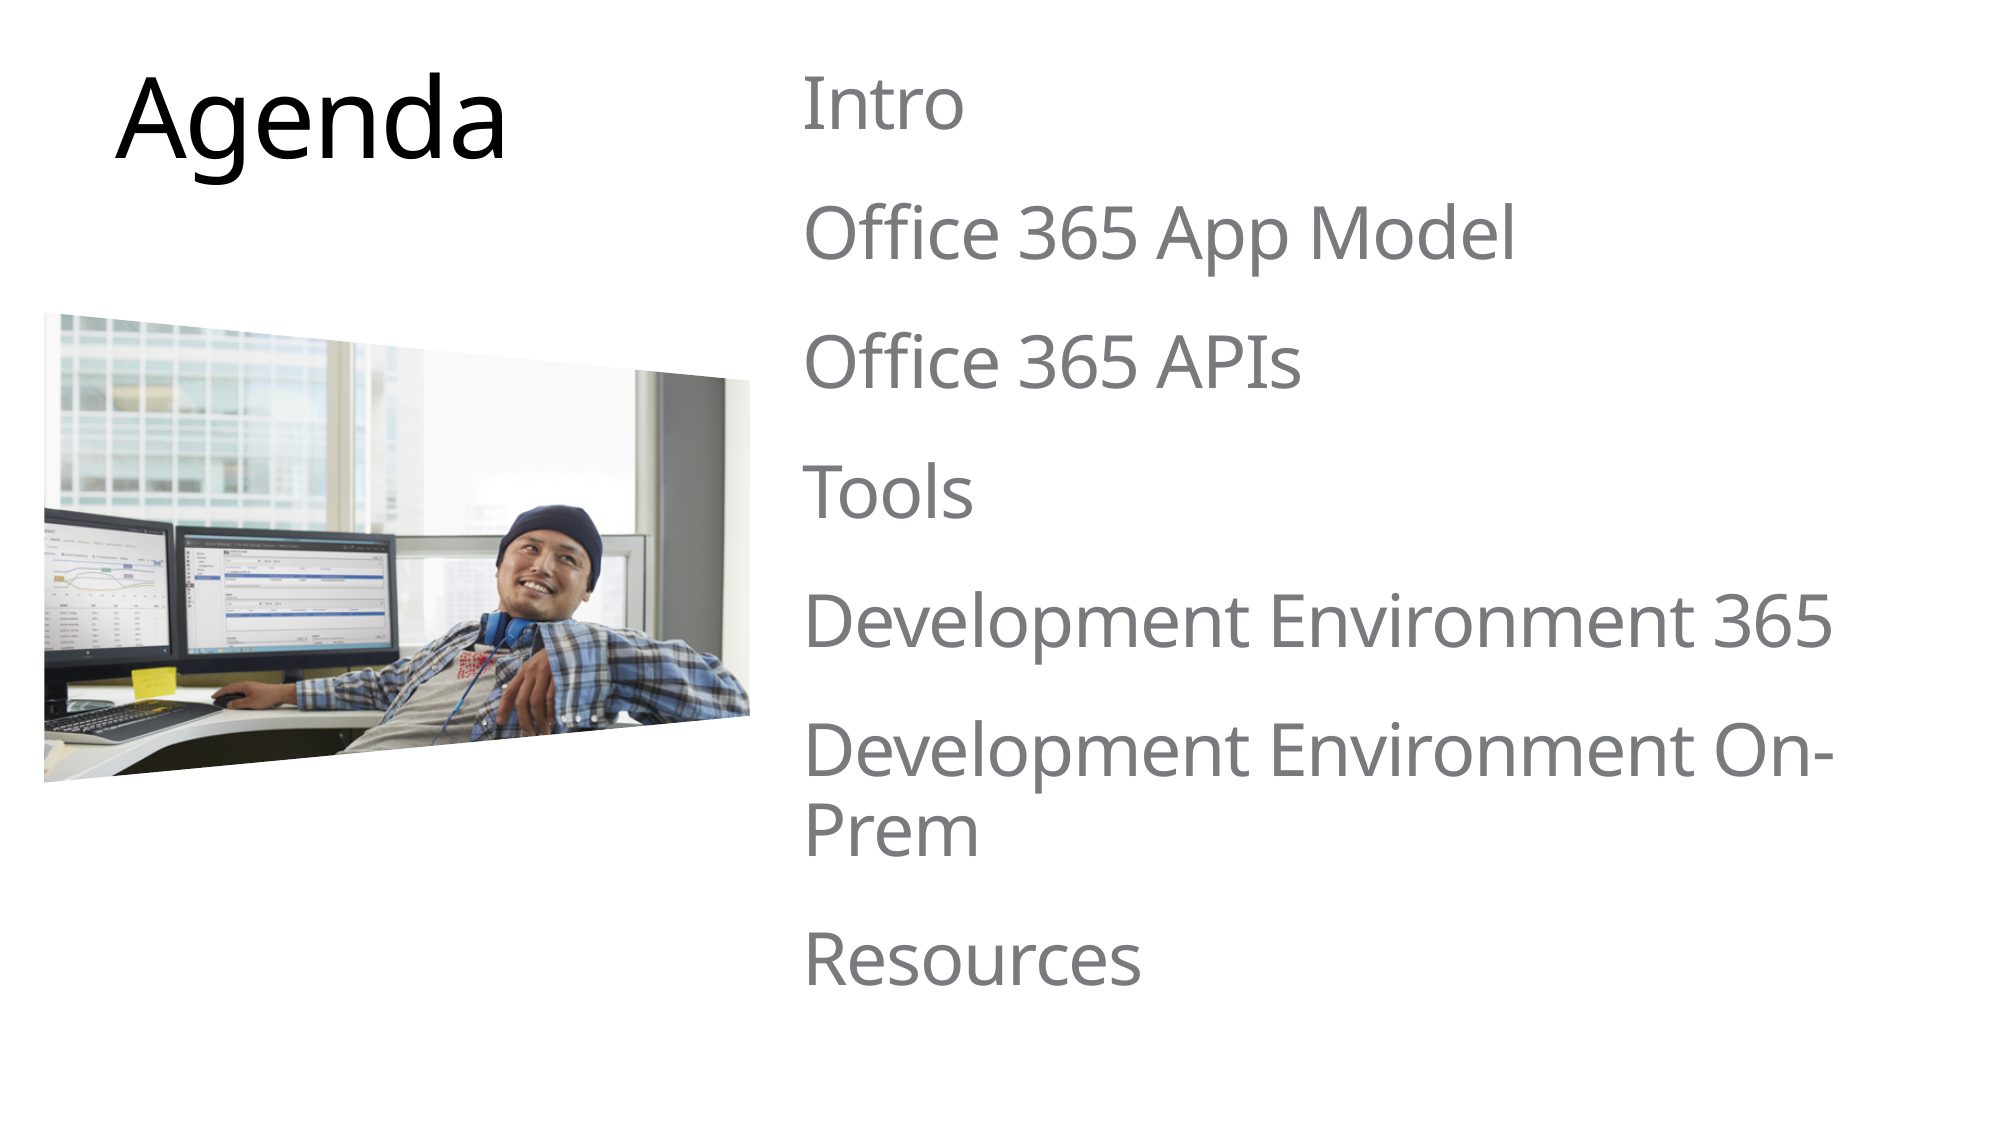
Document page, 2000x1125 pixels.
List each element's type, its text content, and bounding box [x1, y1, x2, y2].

picture [43, 312, 751, 783]
list Intro Office 365 App Model Office 365 APIs Tools Development Environment 365 Development Environment On-Prem Resources [772, 297, 1978, 771]
title Agenda [85, 37, 1914, 161]
